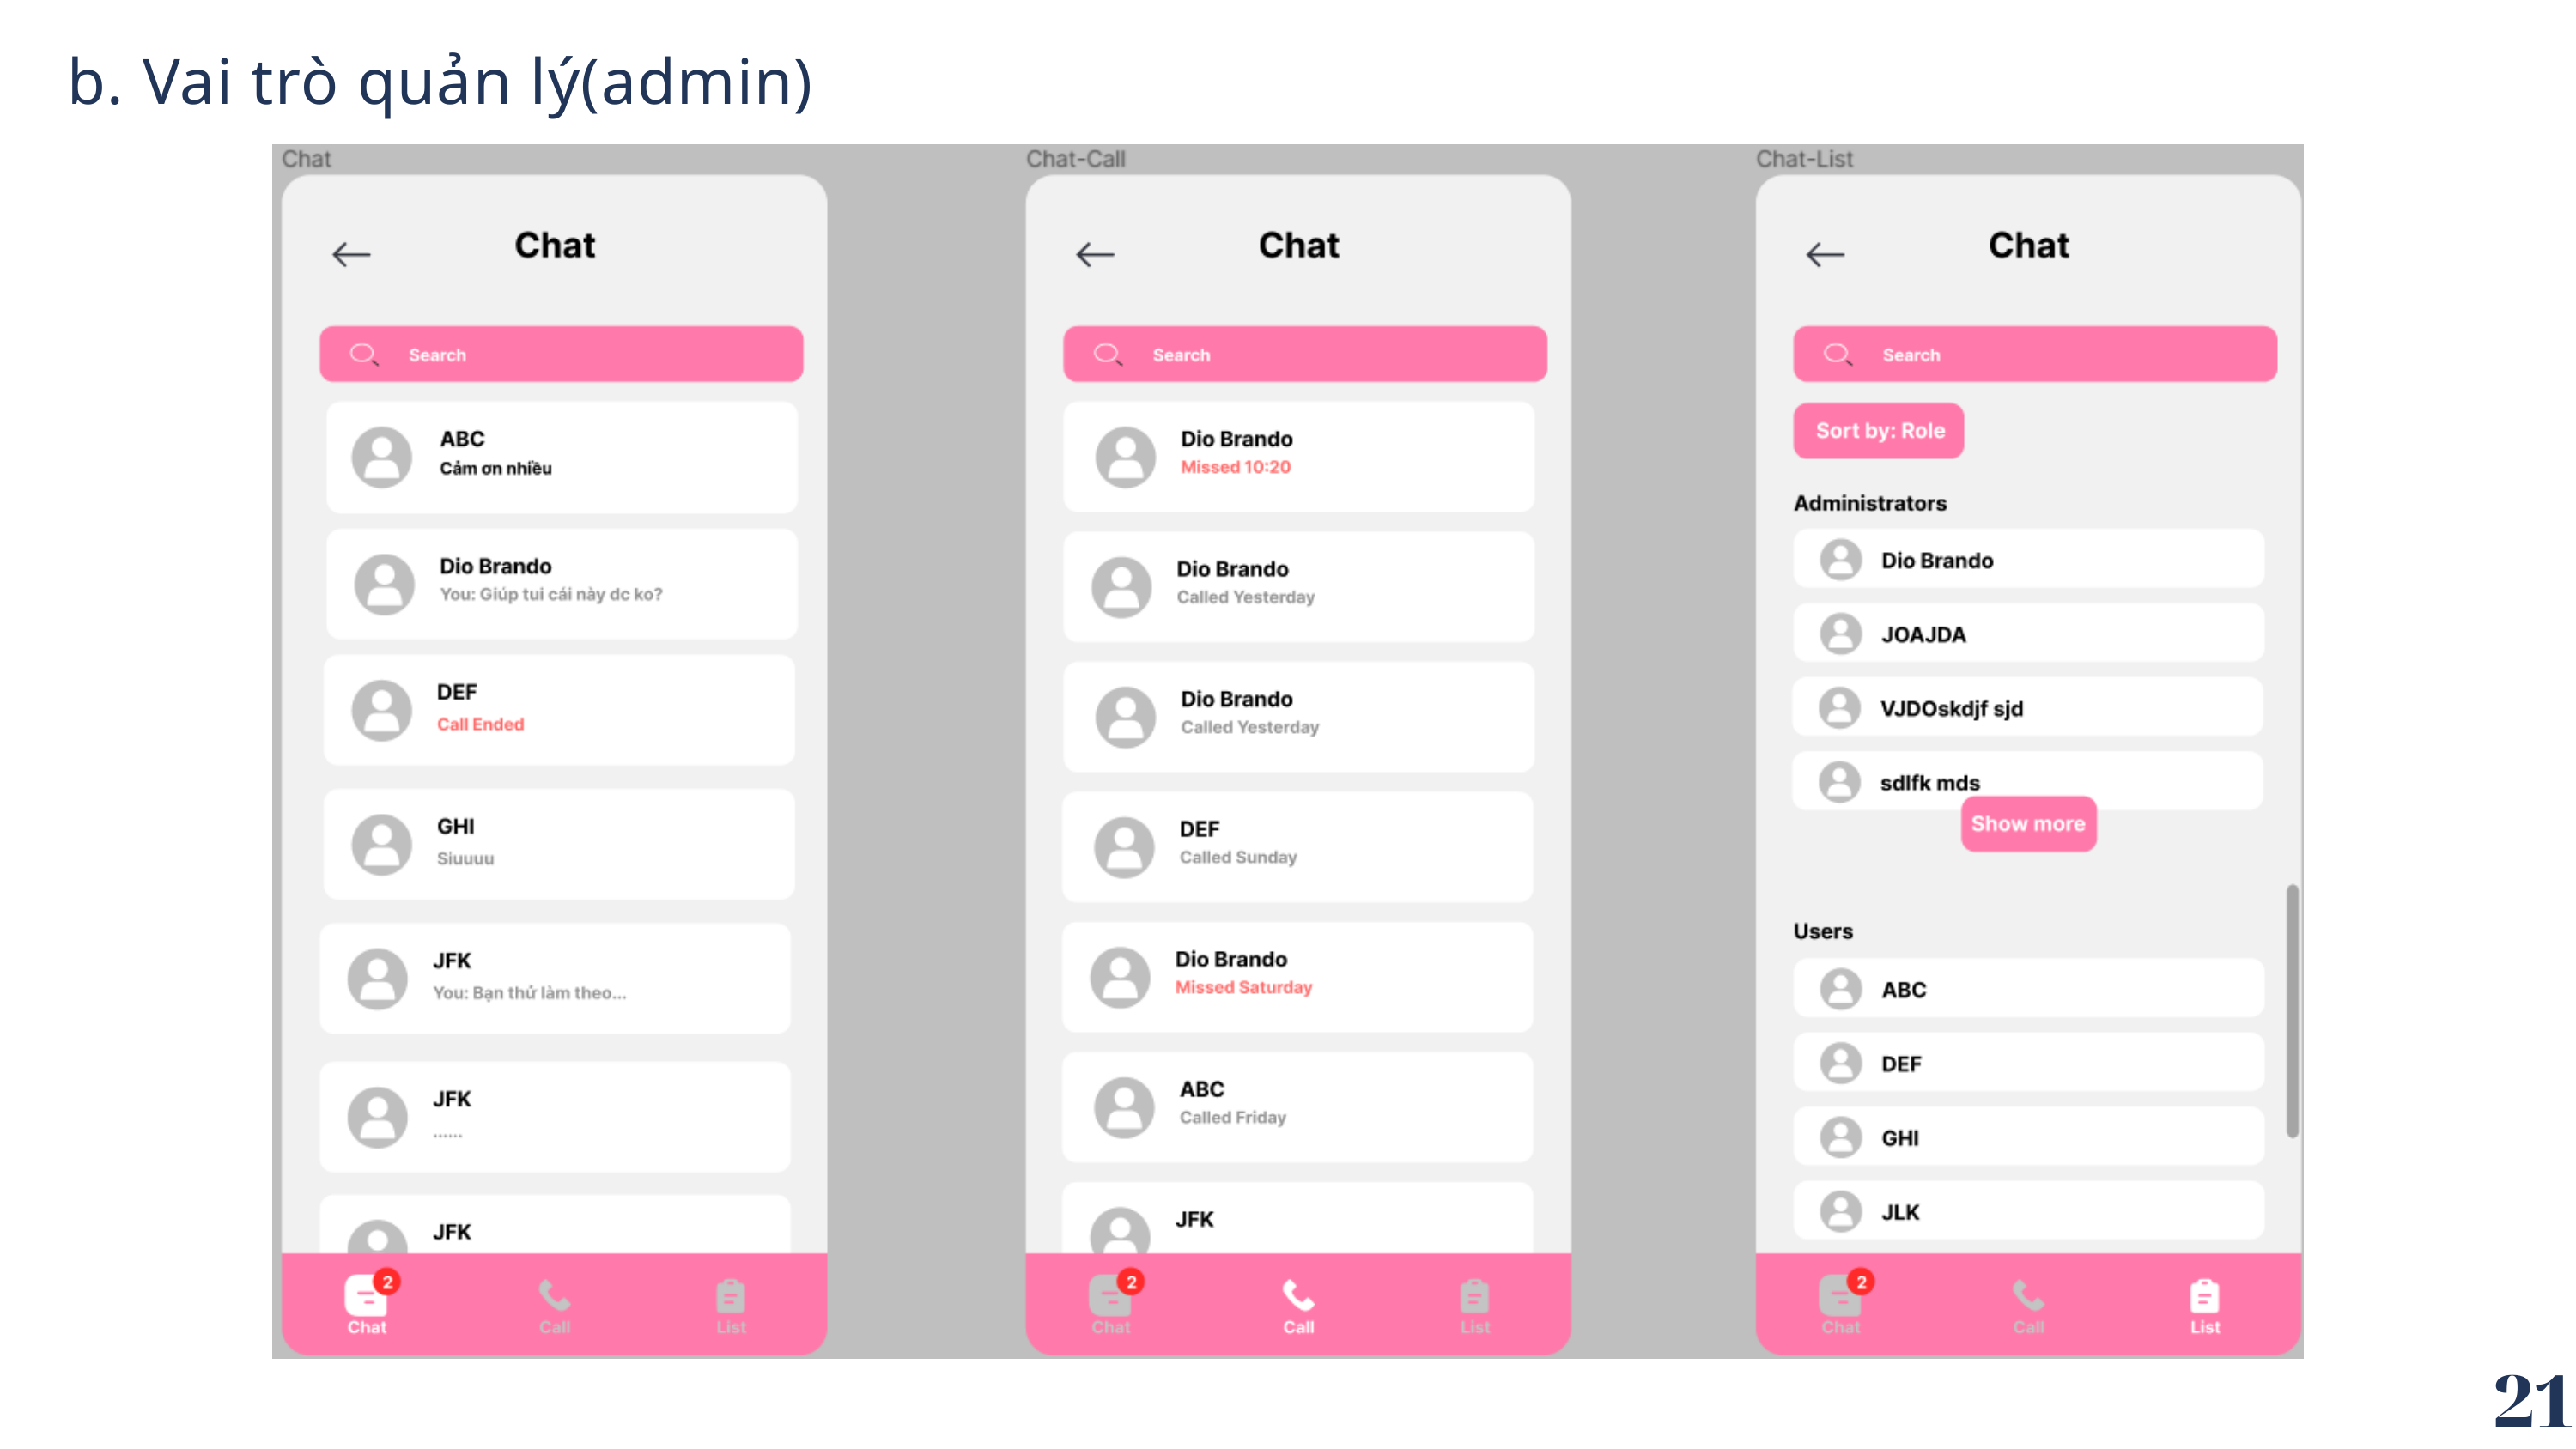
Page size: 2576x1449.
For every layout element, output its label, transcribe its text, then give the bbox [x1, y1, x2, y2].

text_box b. Vai trò quản lý(admin) [67, 22, 2439, 211]
text_box [272, 211, 2304, 1359]
text_box 21 [2494, 1341, 2575, 1442]
